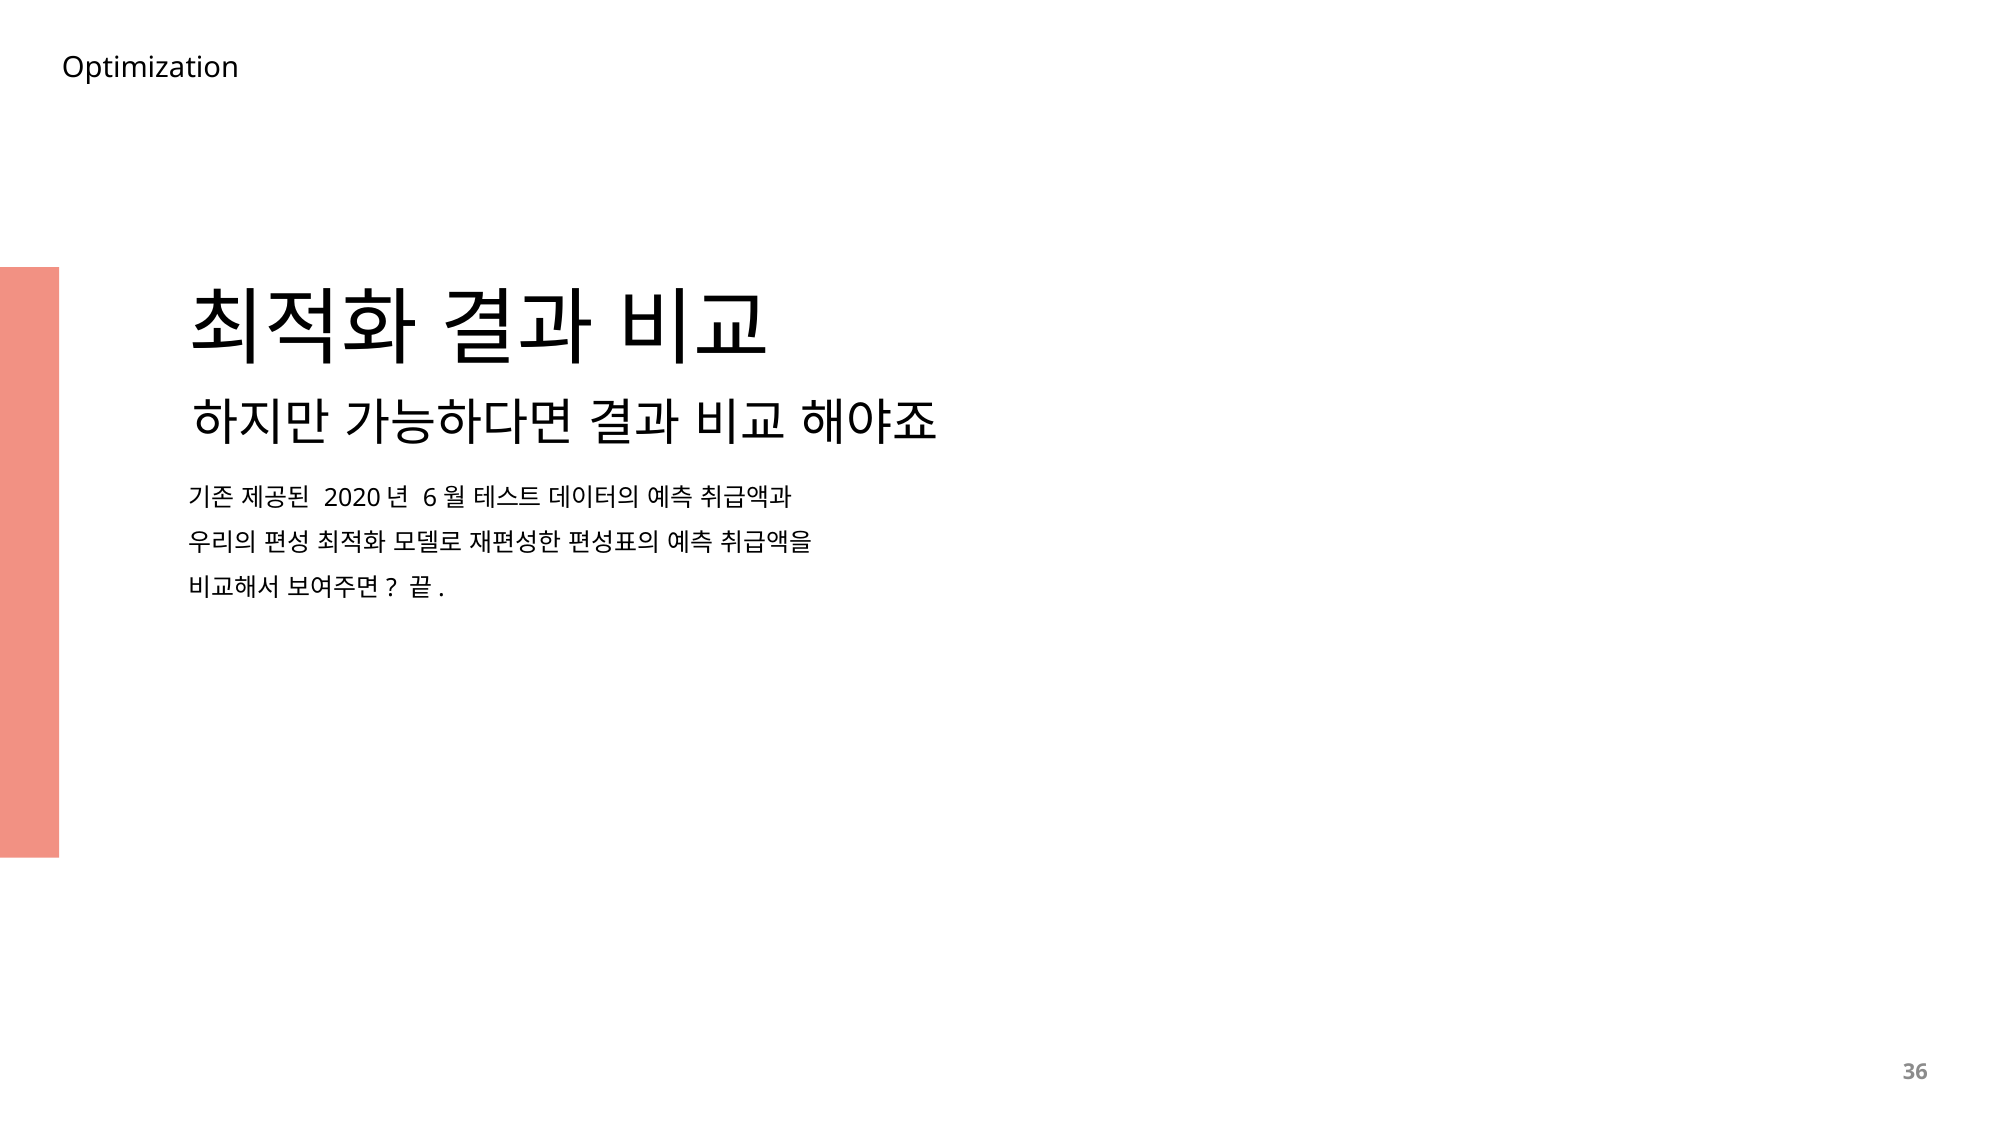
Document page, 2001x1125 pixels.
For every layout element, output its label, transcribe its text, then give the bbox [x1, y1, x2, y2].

text_box Optimization [47, 40, 255, 91]
text_box [0, 266, 60, 859]
text_box 기존 제공된 2020년 6월 테스트 데이터의 예측 취급액과 우리의 편성 최적화 모델로 재편성한 편성표의 예측 취급액을 비교해서 보여주면? 끝. [174, 459, 828, 609]
text_box 하지만 가능하다면 결과 비교 해야죠 [177, 383, 954, 458]
text_box 최적화 결과 비교 [173, 267, 786, 382]
slide_number 36 [1492, 1042, 1943, 1103]
